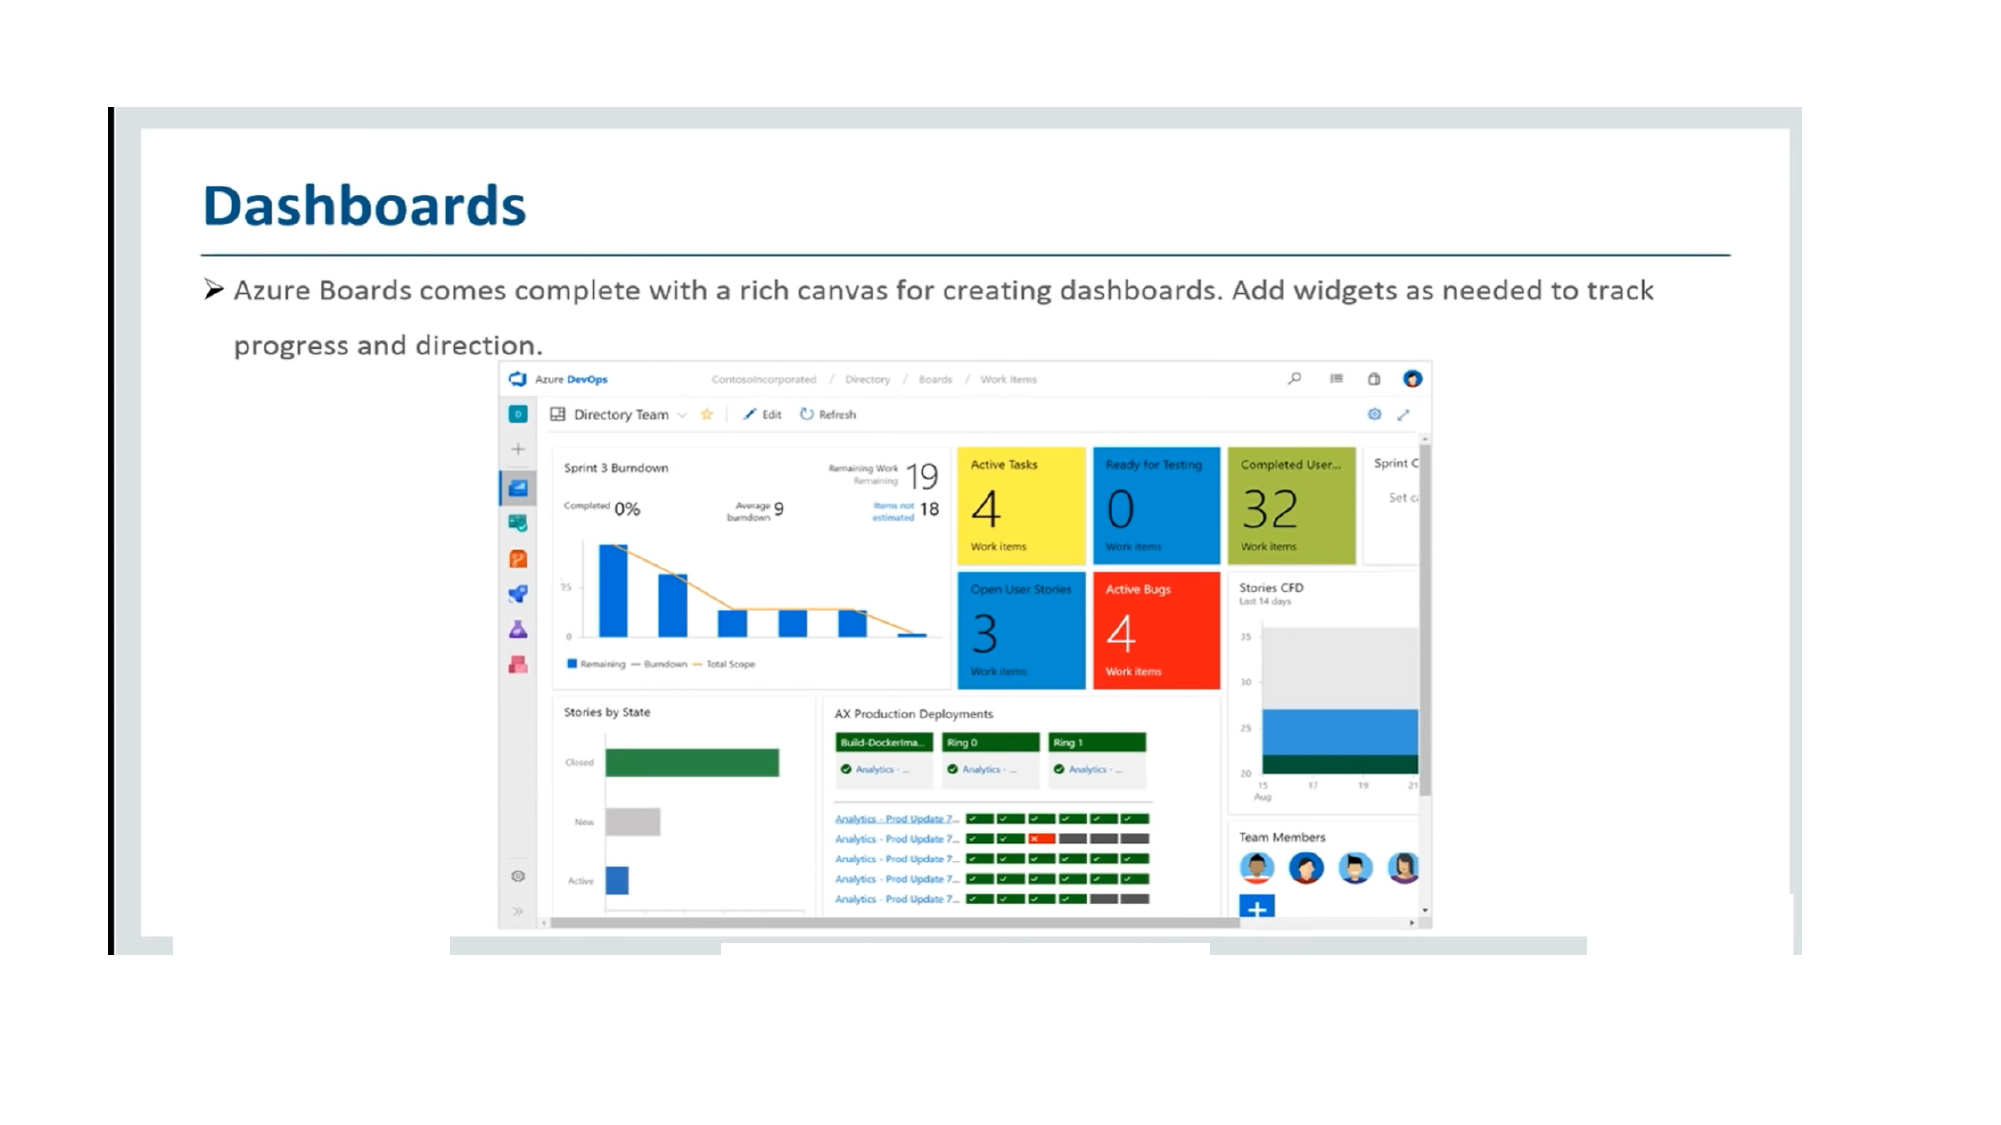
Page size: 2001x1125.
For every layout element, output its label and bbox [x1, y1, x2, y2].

list [108, 107, 1802, 956]
